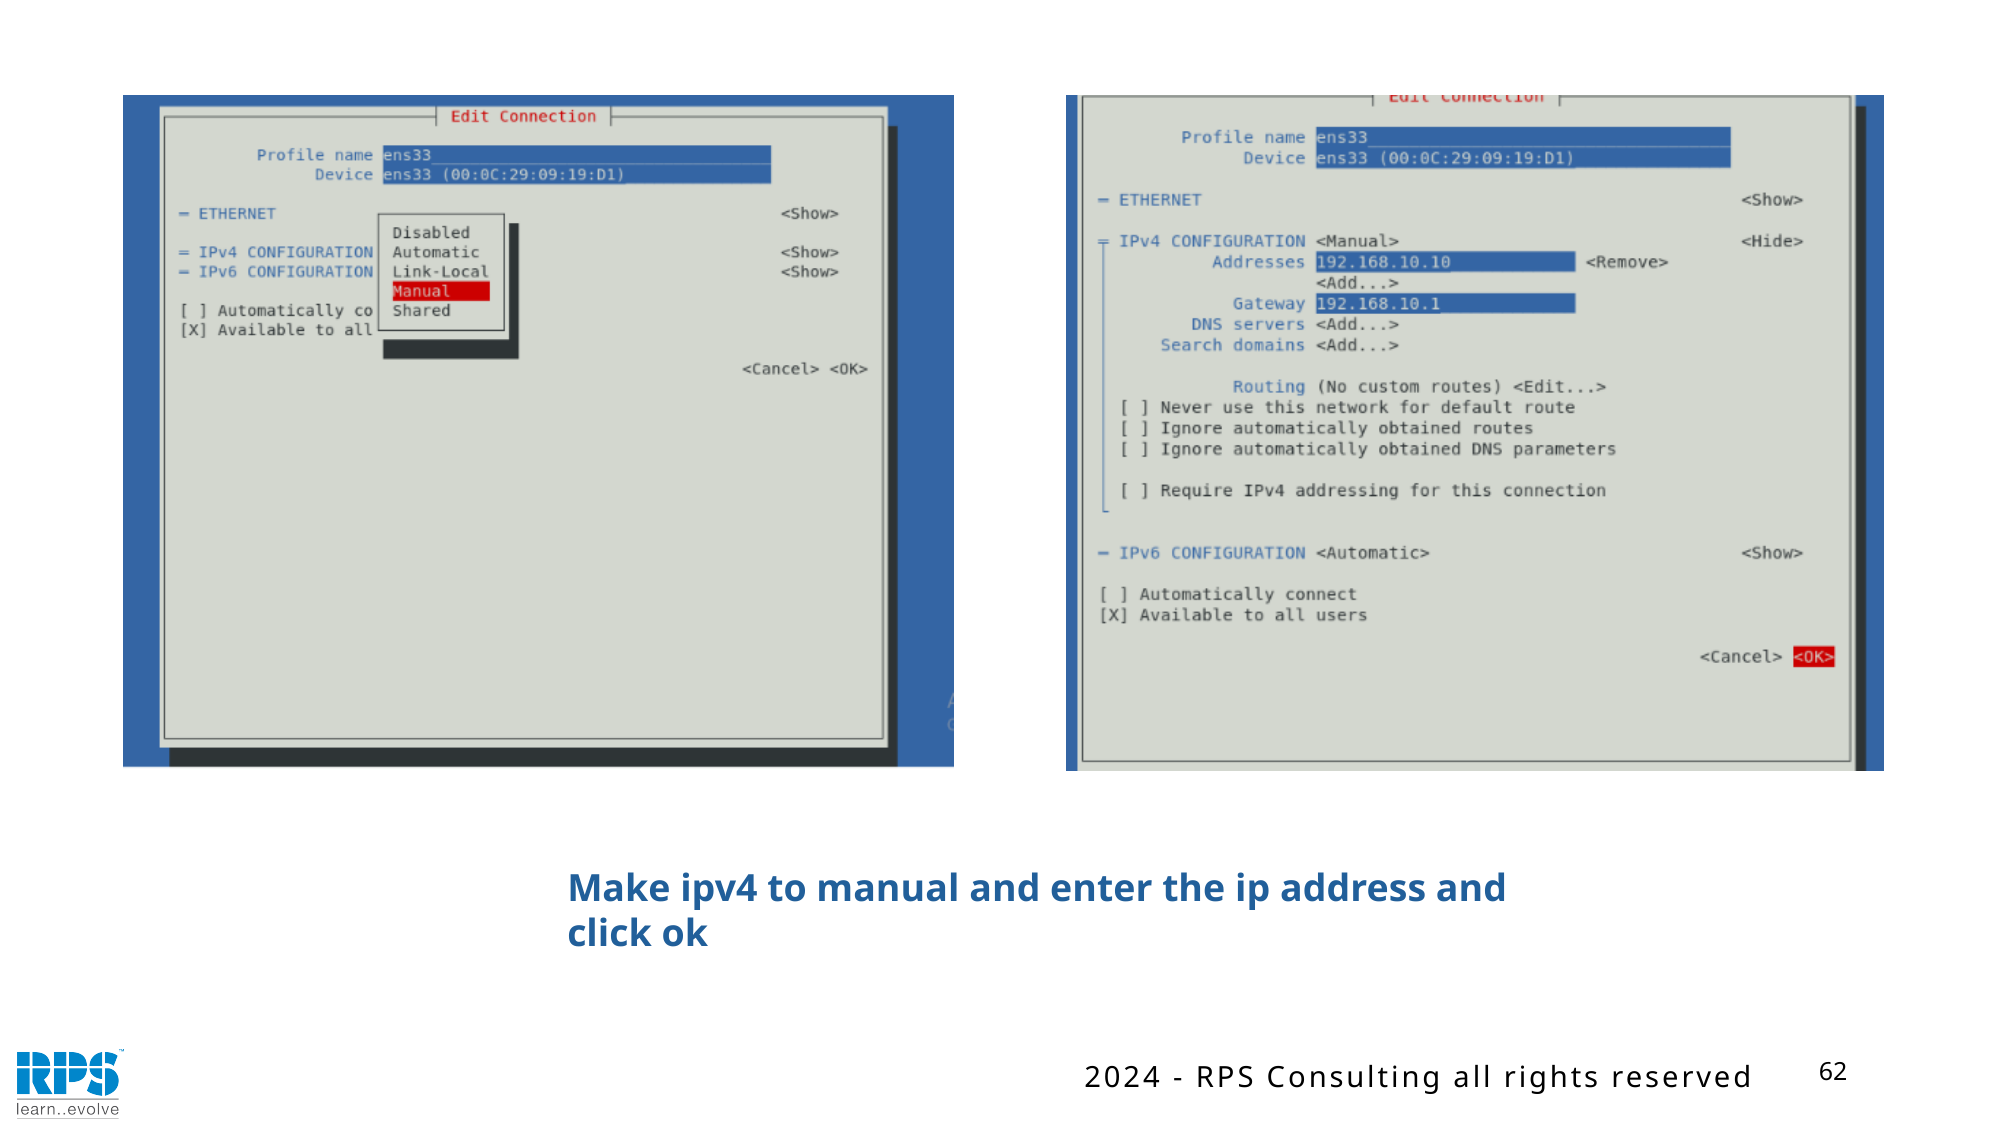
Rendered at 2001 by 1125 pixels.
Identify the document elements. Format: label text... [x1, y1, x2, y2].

text_box 2024 - RPS Consulting all rights reserved [725, 1052, 1412, 1094]
slide_number 62 [1412, 1042, 1863, 1103]
picture [17, 1048, 125, 1120]
picture [1065, 94, 1885, 771]
picture [122, 94, 955, 771]
text_box Make ipv4 to manual and enter the ip address and click ok [552, 856, 1580, 962]
